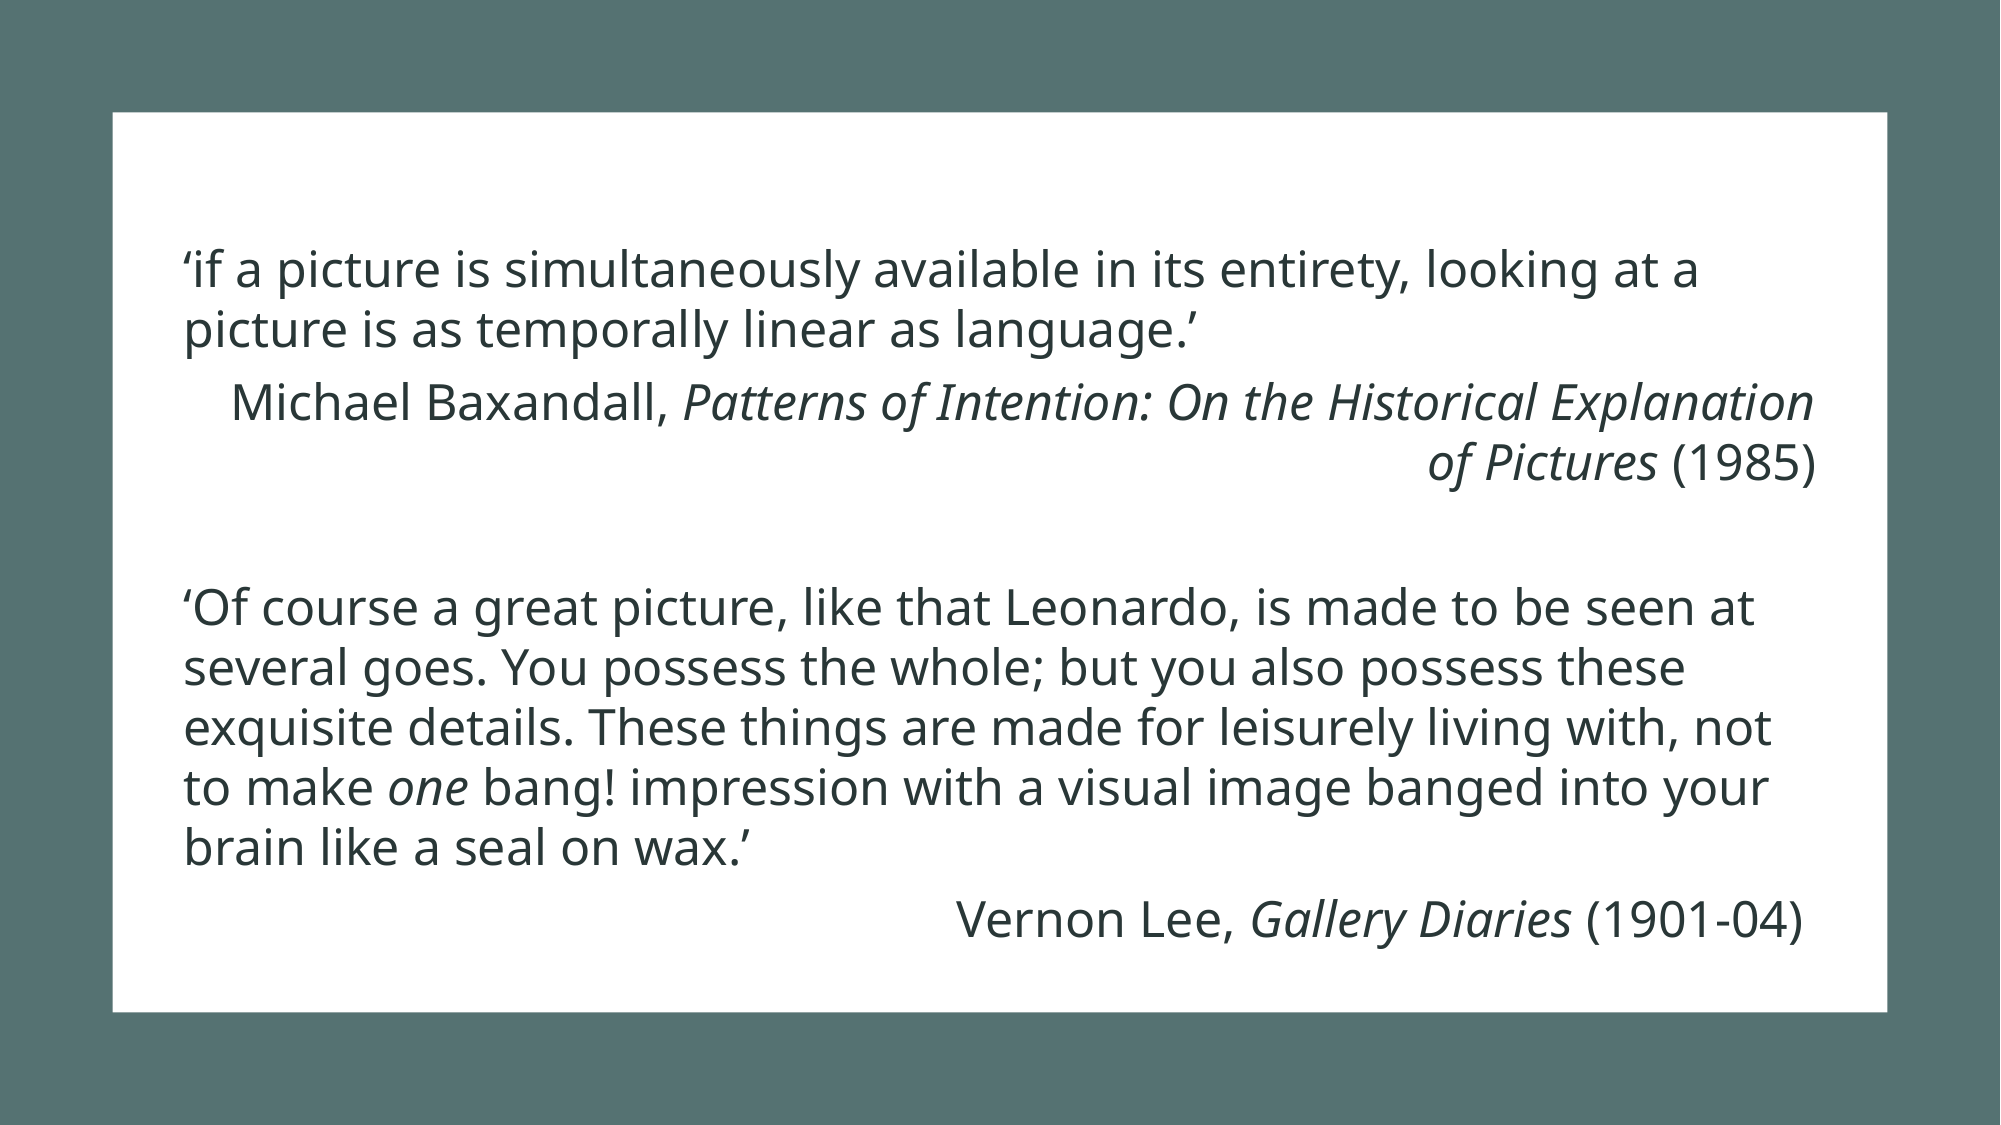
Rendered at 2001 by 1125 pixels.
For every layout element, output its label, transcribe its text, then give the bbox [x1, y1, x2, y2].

text_box [0, 0, 2000, 1125]
text_box [111, 111, 1888, 1013]
text_box ‘if a picture is simultaneously available in its entirety, looking at a picture is as temporally linear as language.’ Michael Baxandall, Patterns of Intention: On the Historical Explanation of Pictures (1985) ‘Of course a great picture, like that Leonardo, is made to be seen at several goes. You possess the whole; but you also possess these exquisite details. These things are made for leisurely living with, not to make one bang! impression with a visual image banged into your brain like a seal on wax.’ Vernon Lee, Gallery Diaries (1901-04) [168, 230, 1832, 1125]
